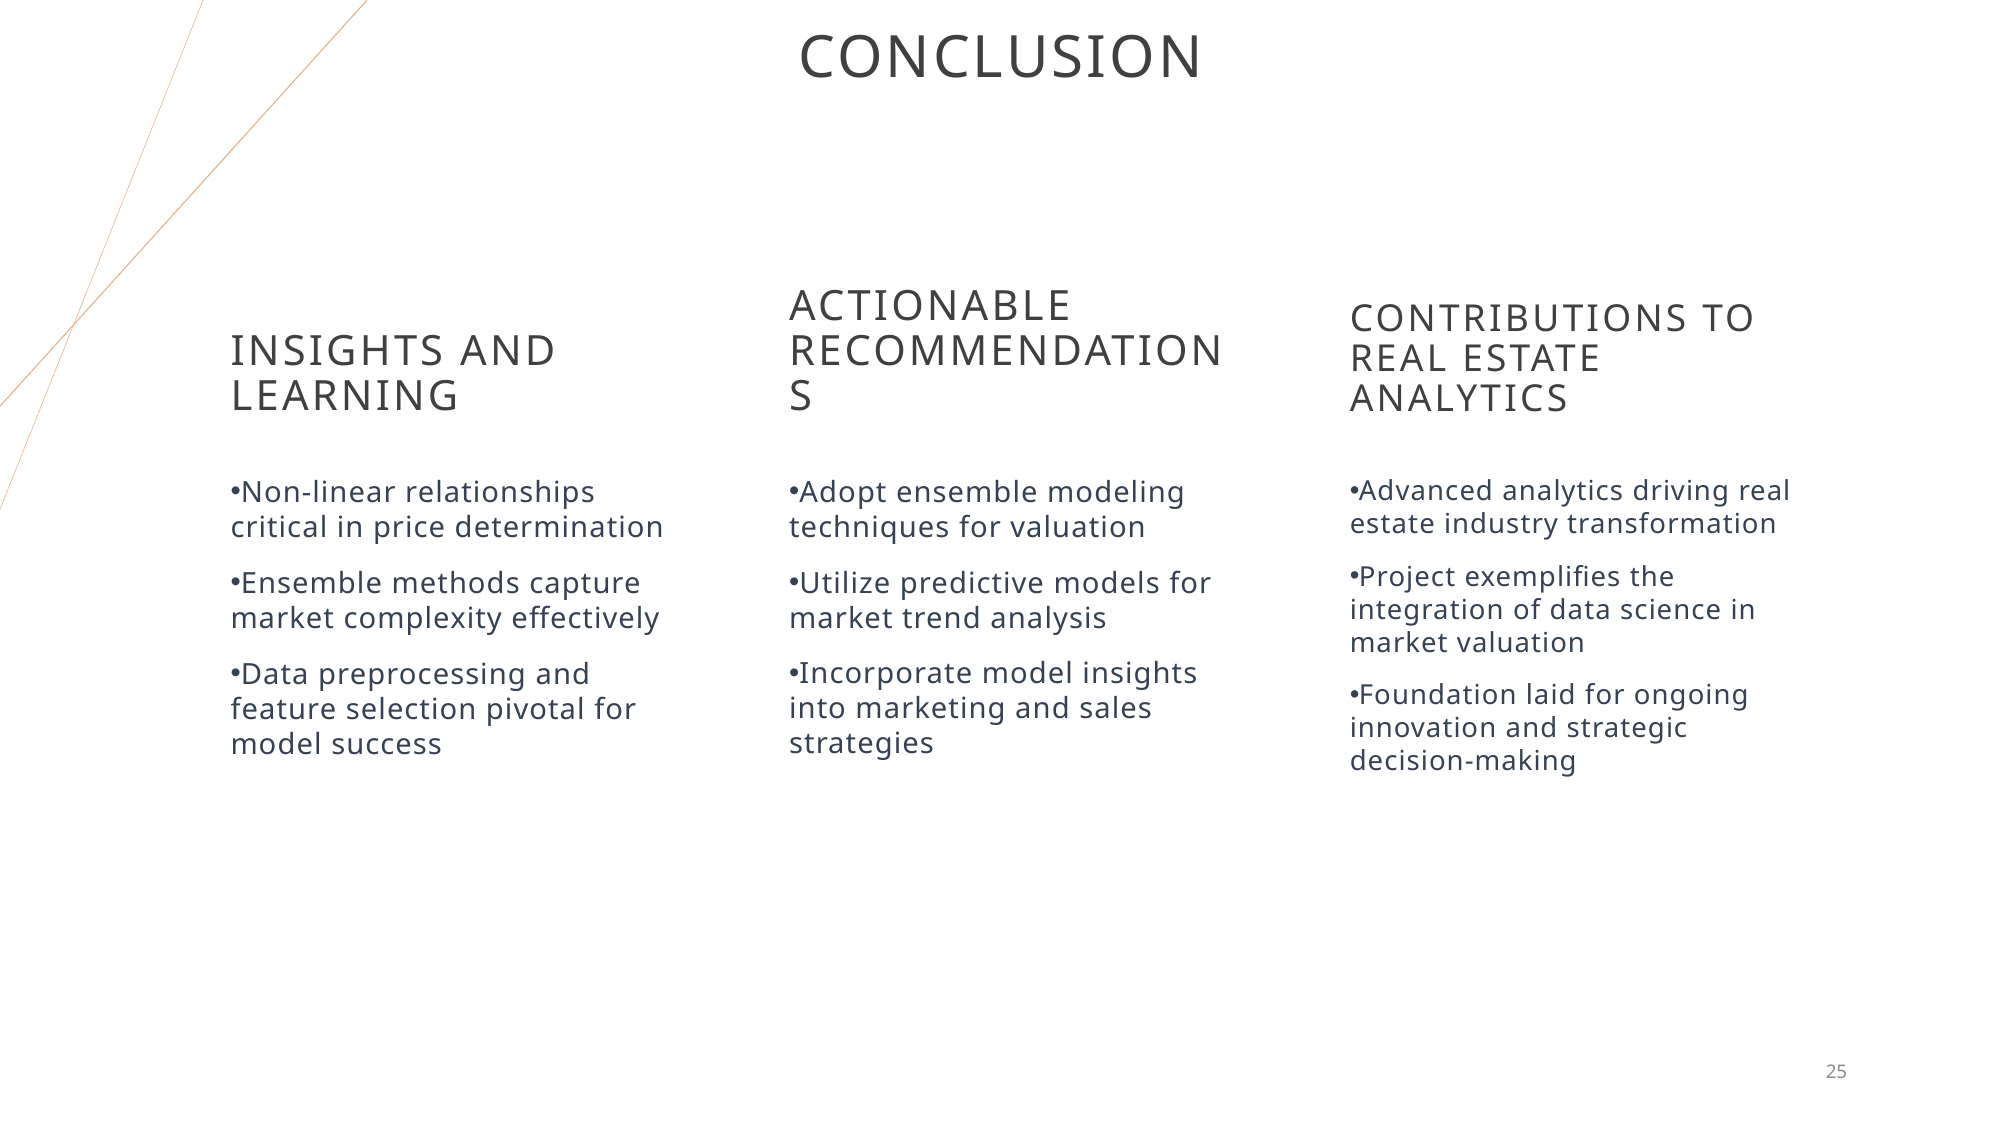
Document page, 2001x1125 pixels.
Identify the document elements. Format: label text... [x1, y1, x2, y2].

list Advanced analytics driving real estate industry transformation Project exemplifies the integration of data science in market valuation Foundation laid for ongoing innovation and strategic decision-making [1334, 465, 1808, 794]
list Insights and Learning [215, 292, 689, 428]
list Non-linear relationships critical in price determination Ensemble methods capture market complexity effectively Data preprocessing and feature selection pivotal for model success [215, 465, 689, 794]
list Contributions to Real Estate Analytics [1334, 292, 1808, 428]
list Adopt ensemble modeling techniques for valuation Utilize predictive models for market trend analysis Incorporate model insights into marketing and sales strategies [774, 465, 1250, 794]
text_box 25 [1412, 1042, 1863, 1103]
title CONCLUSION [249, 0, 1752, 117]
list Actionable Recommendations [774, 292, 1250, 428]
